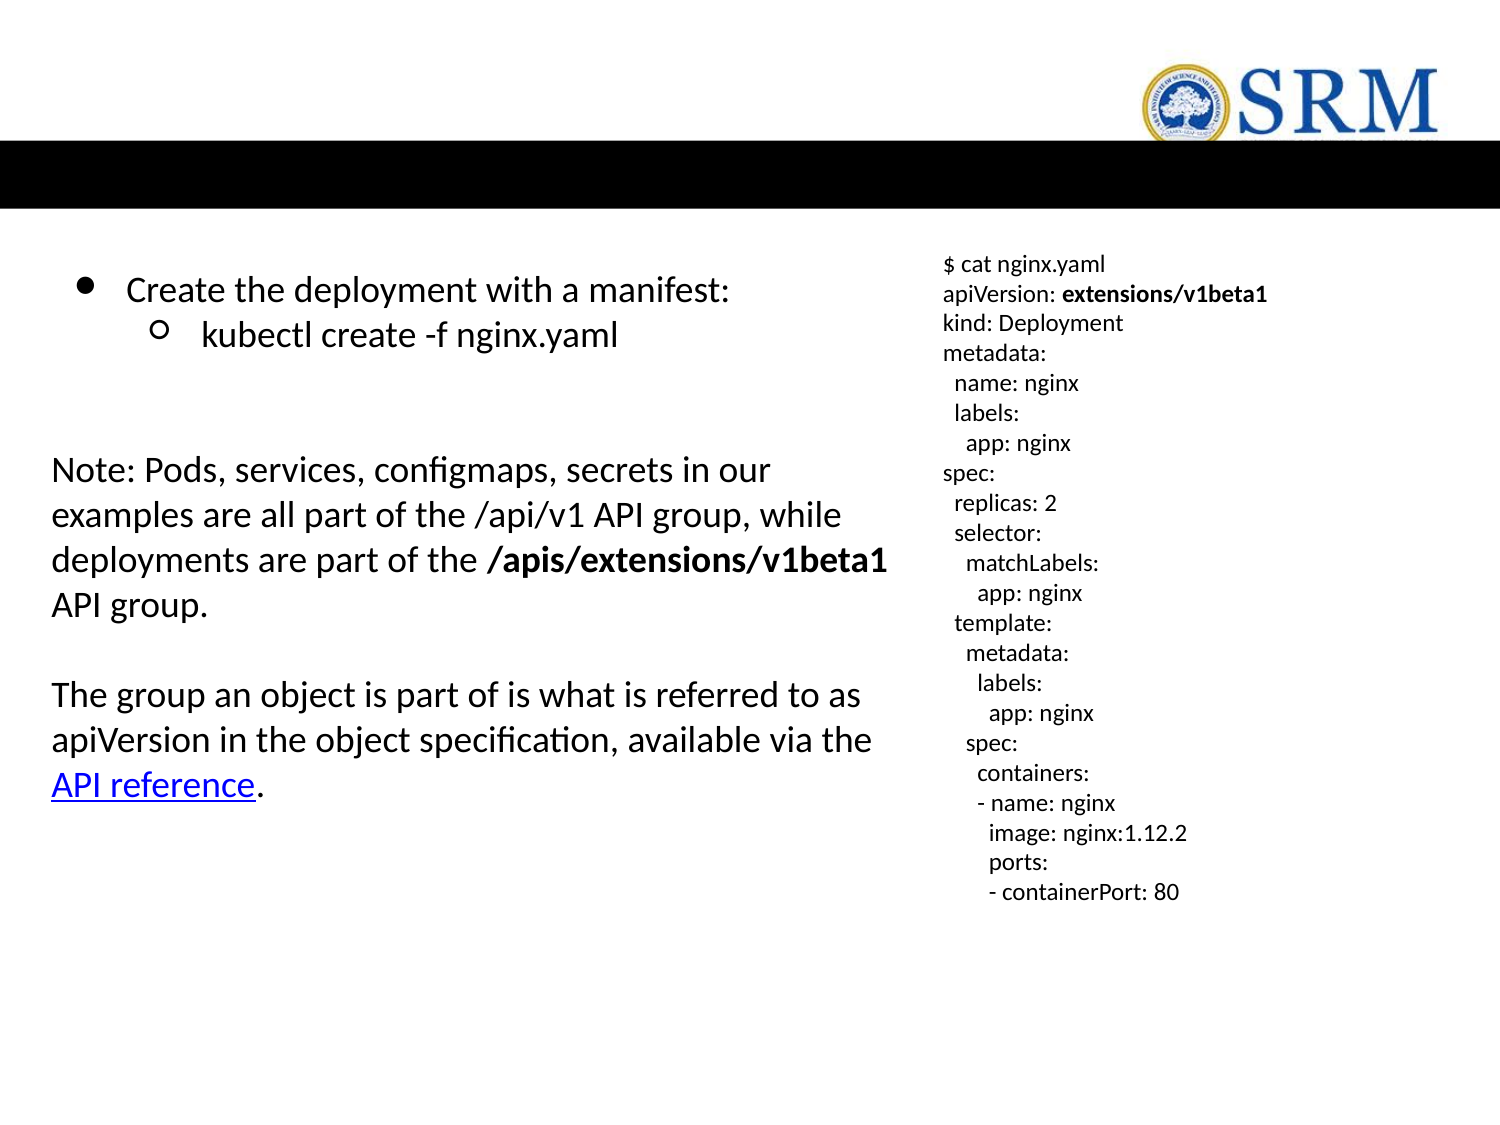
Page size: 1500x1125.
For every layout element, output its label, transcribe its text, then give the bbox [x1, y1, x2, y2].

text_box $ cat nginx.yaml apiVersion: extensions/v1beta1 kind: Deployment metadata: name: nginx labels: app: nginx spec: replicas: 2 selector: matchLabels: app: nginx template: metadata: labels: app: nginx spec: containers: - name: nginx image: nginx:1.12.2 ports: - containerPort: 80 [927, 232, 1447, 911]
text_box Create the deployment with a manifest: kubectl create -f nginx.yaml Note: Pods, services, configmaps, secrets in our examples are all part of the /api/v1 API group, while deployments are part of the /apis/extensions/v1beta1 API group. The group an object is part of is what is referred to as apiVersion in the object specification, available via the API reference. [36, 249, 908, 636]
picture [1139, 30, 1448, 140]
text_box [0, 140, 1500, 209]
